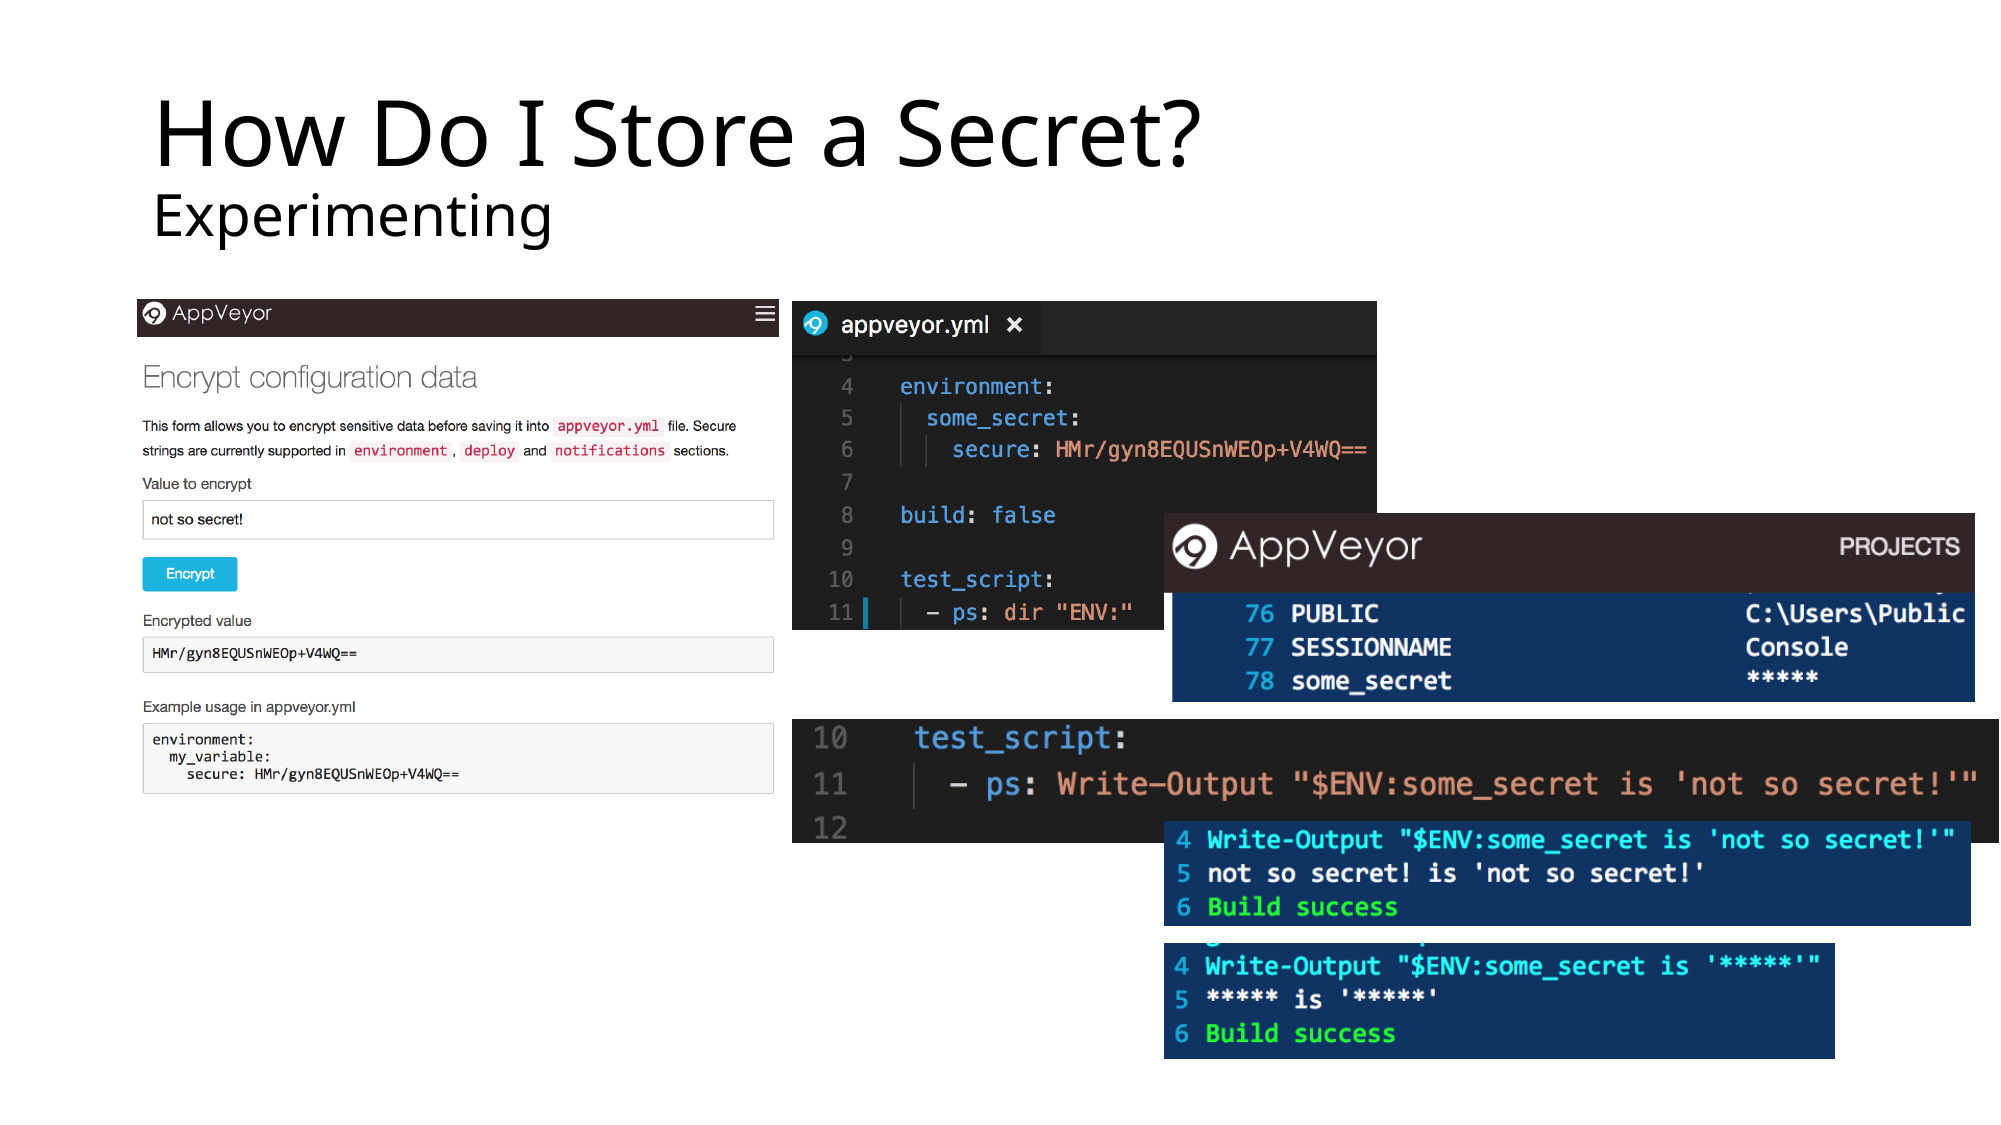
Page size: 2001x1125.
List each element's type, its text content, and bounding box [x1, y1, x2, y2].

title How Do I Store a Secret? Experimenting [137, 59, 1863, 278]
picture [137, 299, 779, 798]
picture [792, 301, 1975, 702]
picture [1164, 943, 1835, 1059]
picture [792, 719, 1999, 926]
